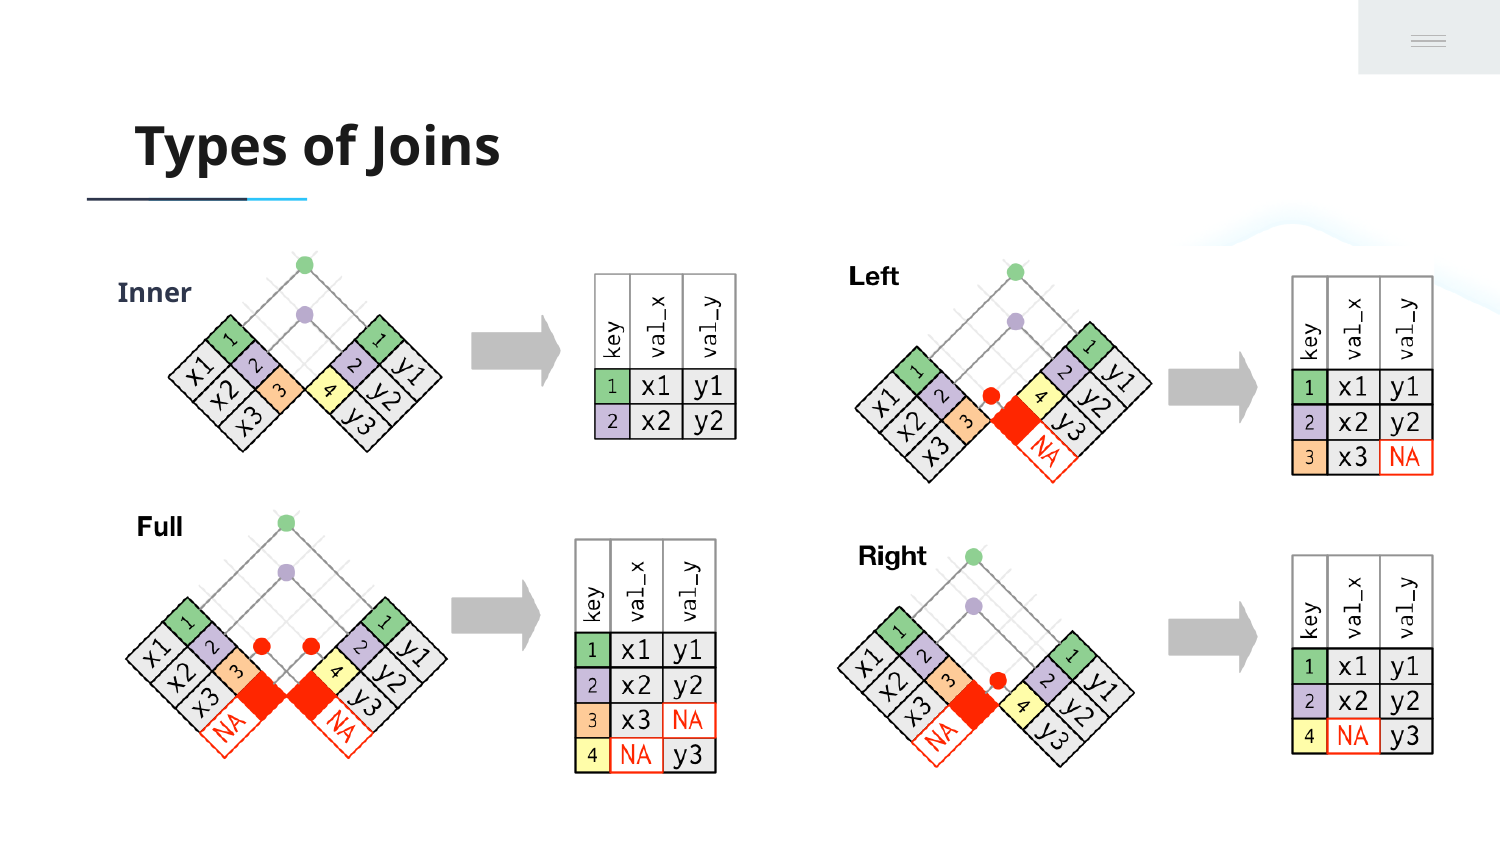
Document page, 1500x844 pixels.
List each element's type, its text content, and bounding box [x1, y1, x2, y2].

title Types of Joins [119, 95, 1381, 184]
picture [0, 0, 1500, 799]
list Inner [102, 255, 157, 319]
